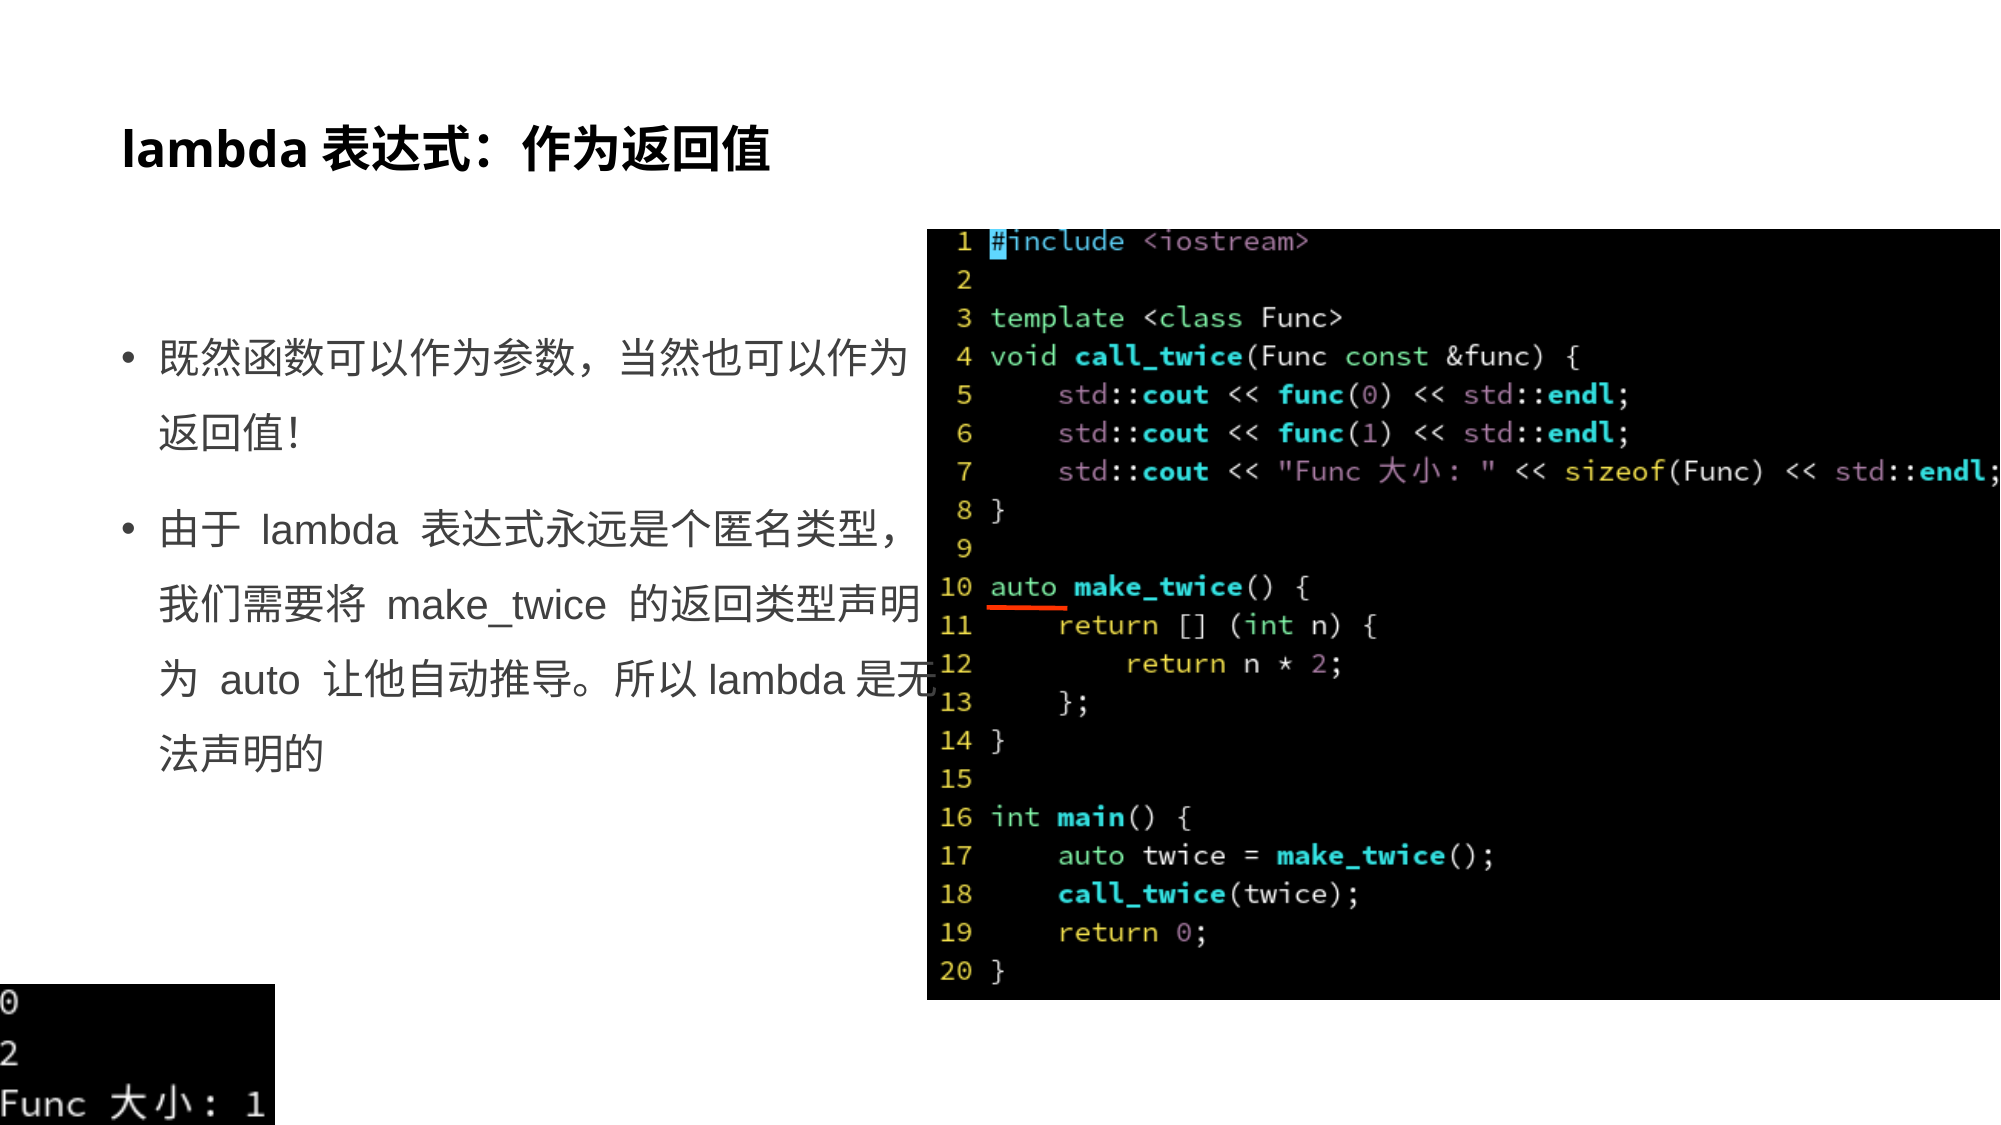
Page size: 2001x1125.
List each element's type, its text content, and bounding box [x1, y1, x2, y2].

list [927, 229, 2000, 1000]
picture [0, 984, 275, 1125]
title lambda表达式：作为返回值 [106, 42, 1832, 260]
list 既然函数可以作为参数，当然也可以作为返回值！ 由于 lambda 表达式永远是个匿名类型，我们需要将 make_twice 的返回类型声明为 auto 让他自动推导。所以lambda是无法声明的 [106, 299, 957, 1014]
